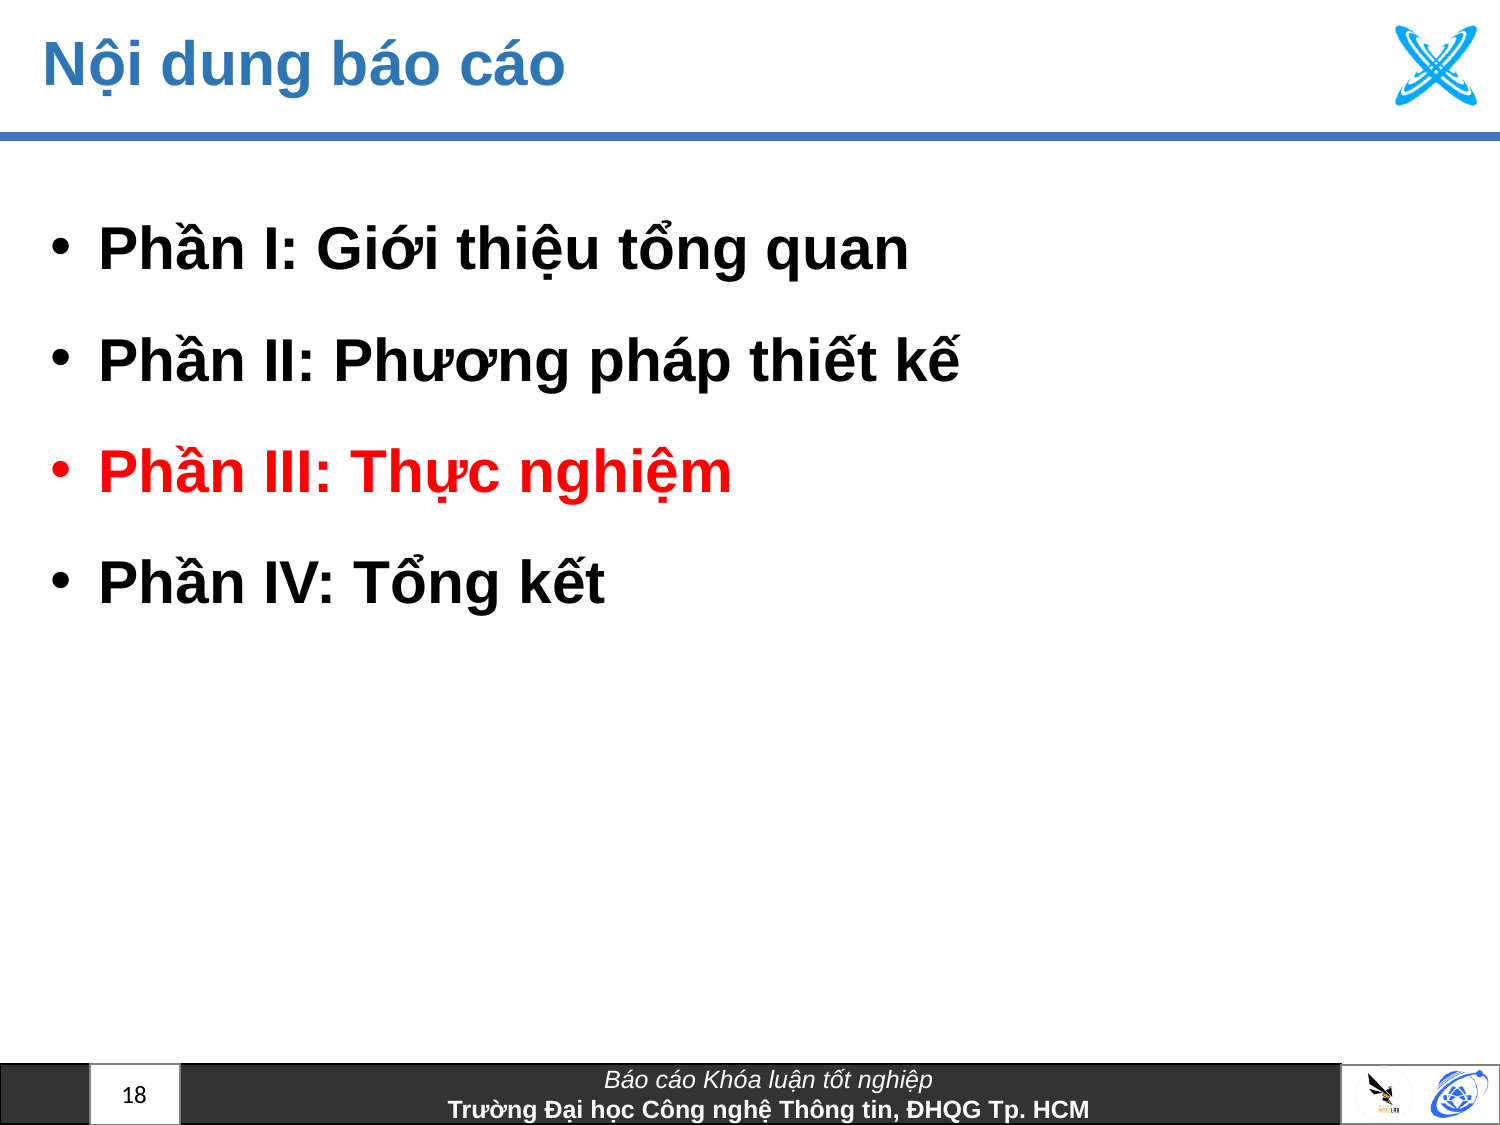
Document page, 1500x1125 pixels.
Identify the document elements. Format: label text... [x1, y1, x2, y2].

title Nội dung báo cáo [27, 23, 1376, 108]
picture [1377, 5, 1493, 125]
picture [1426, 1053, 1495, 1125]
picture [1352, 1062, 1416, 1125]
slide_number 18 [95, 1063, 162, 1124]
list Phần I: Giới thiệu tổng quan Phần II: Phương pháp thiết kế Phần III: Thực nghiệm Phần IV: Tổng kết [35, 165, 1446, 1034]
